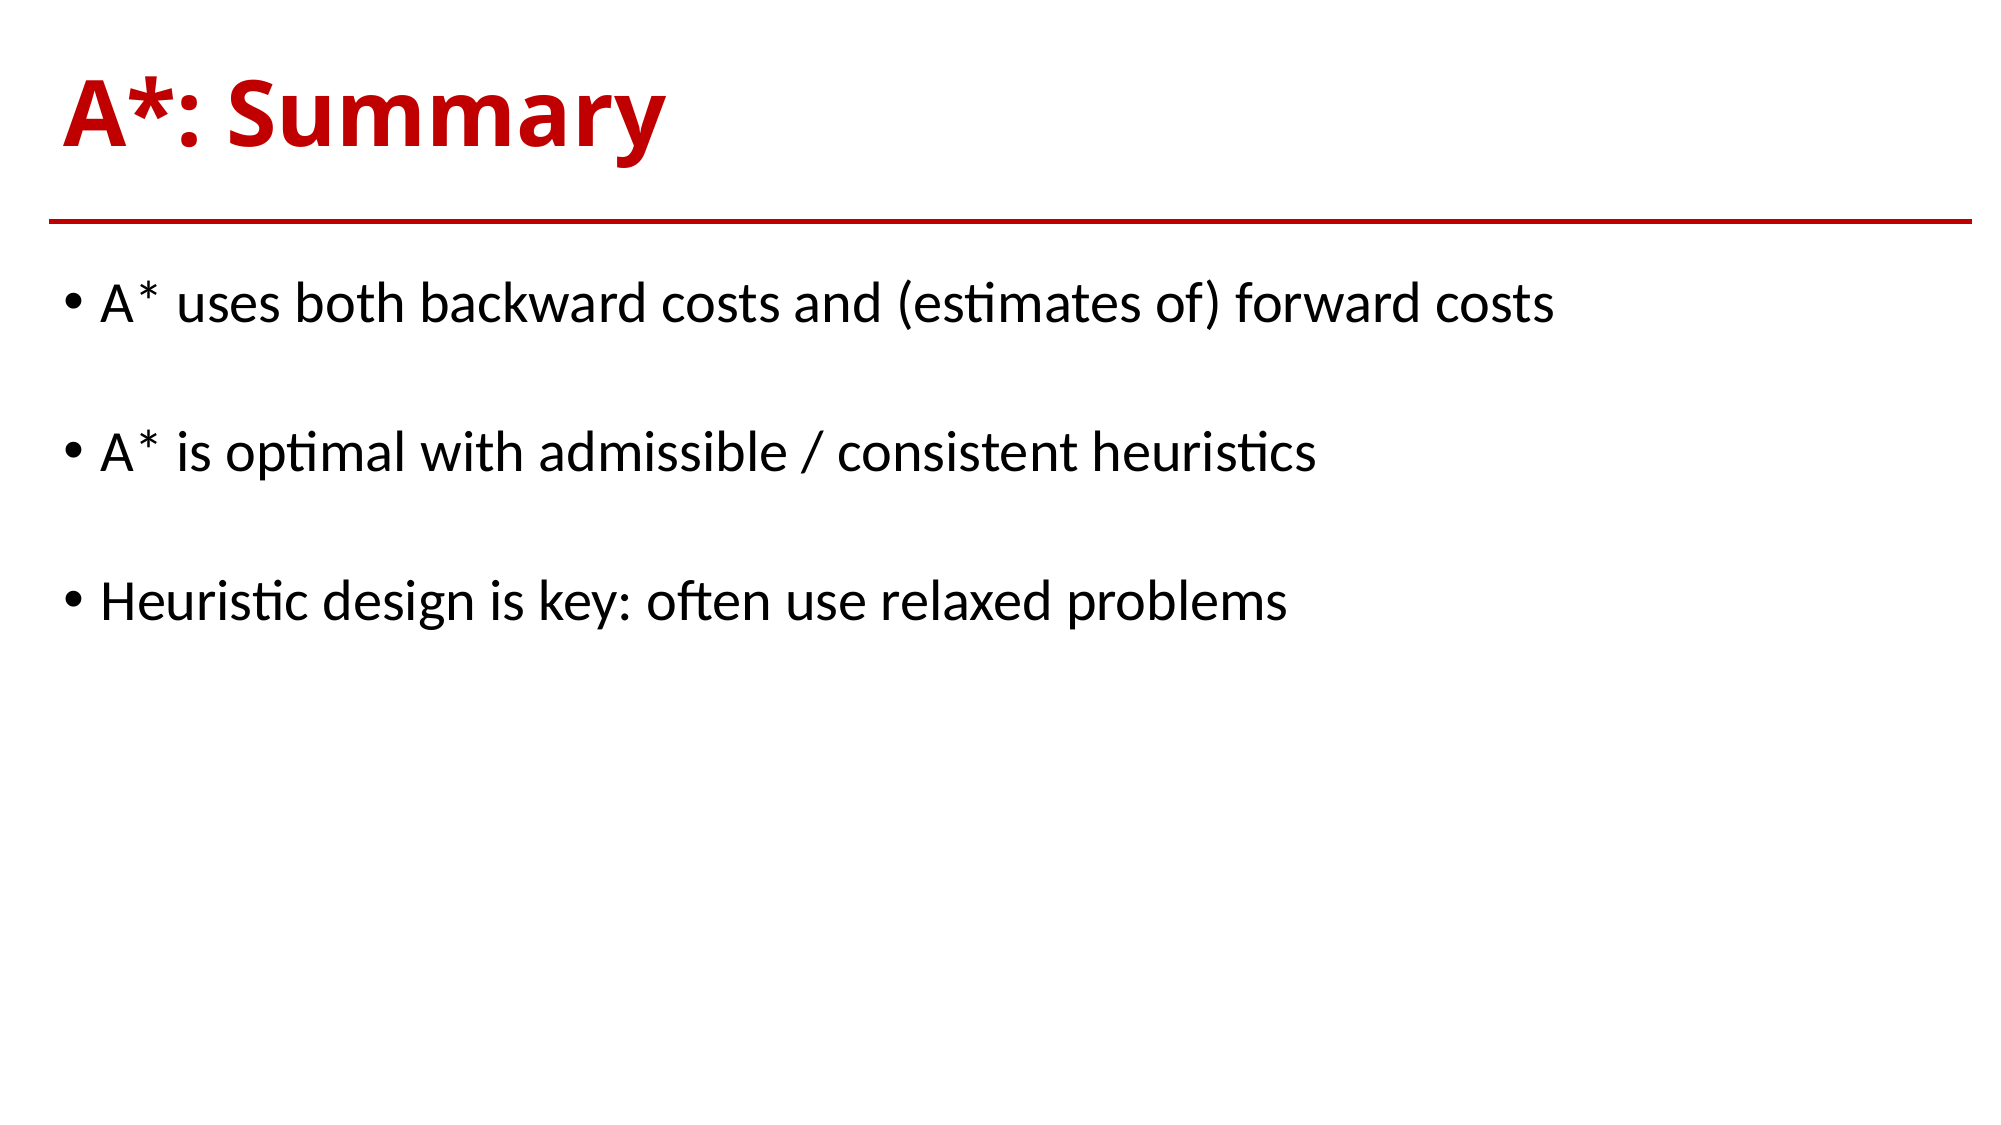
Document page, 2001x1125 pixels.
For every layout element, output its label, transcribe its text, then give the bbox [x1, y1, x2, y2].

list A* uses both backward costs and (estimates of) forward costs A* is optimal with admissible / consistent heuristics Heuristic design is key: often use relaxed problems [48, 264, 1972, 1014]
title A*: Summary [48, 41, 1972, 192]
